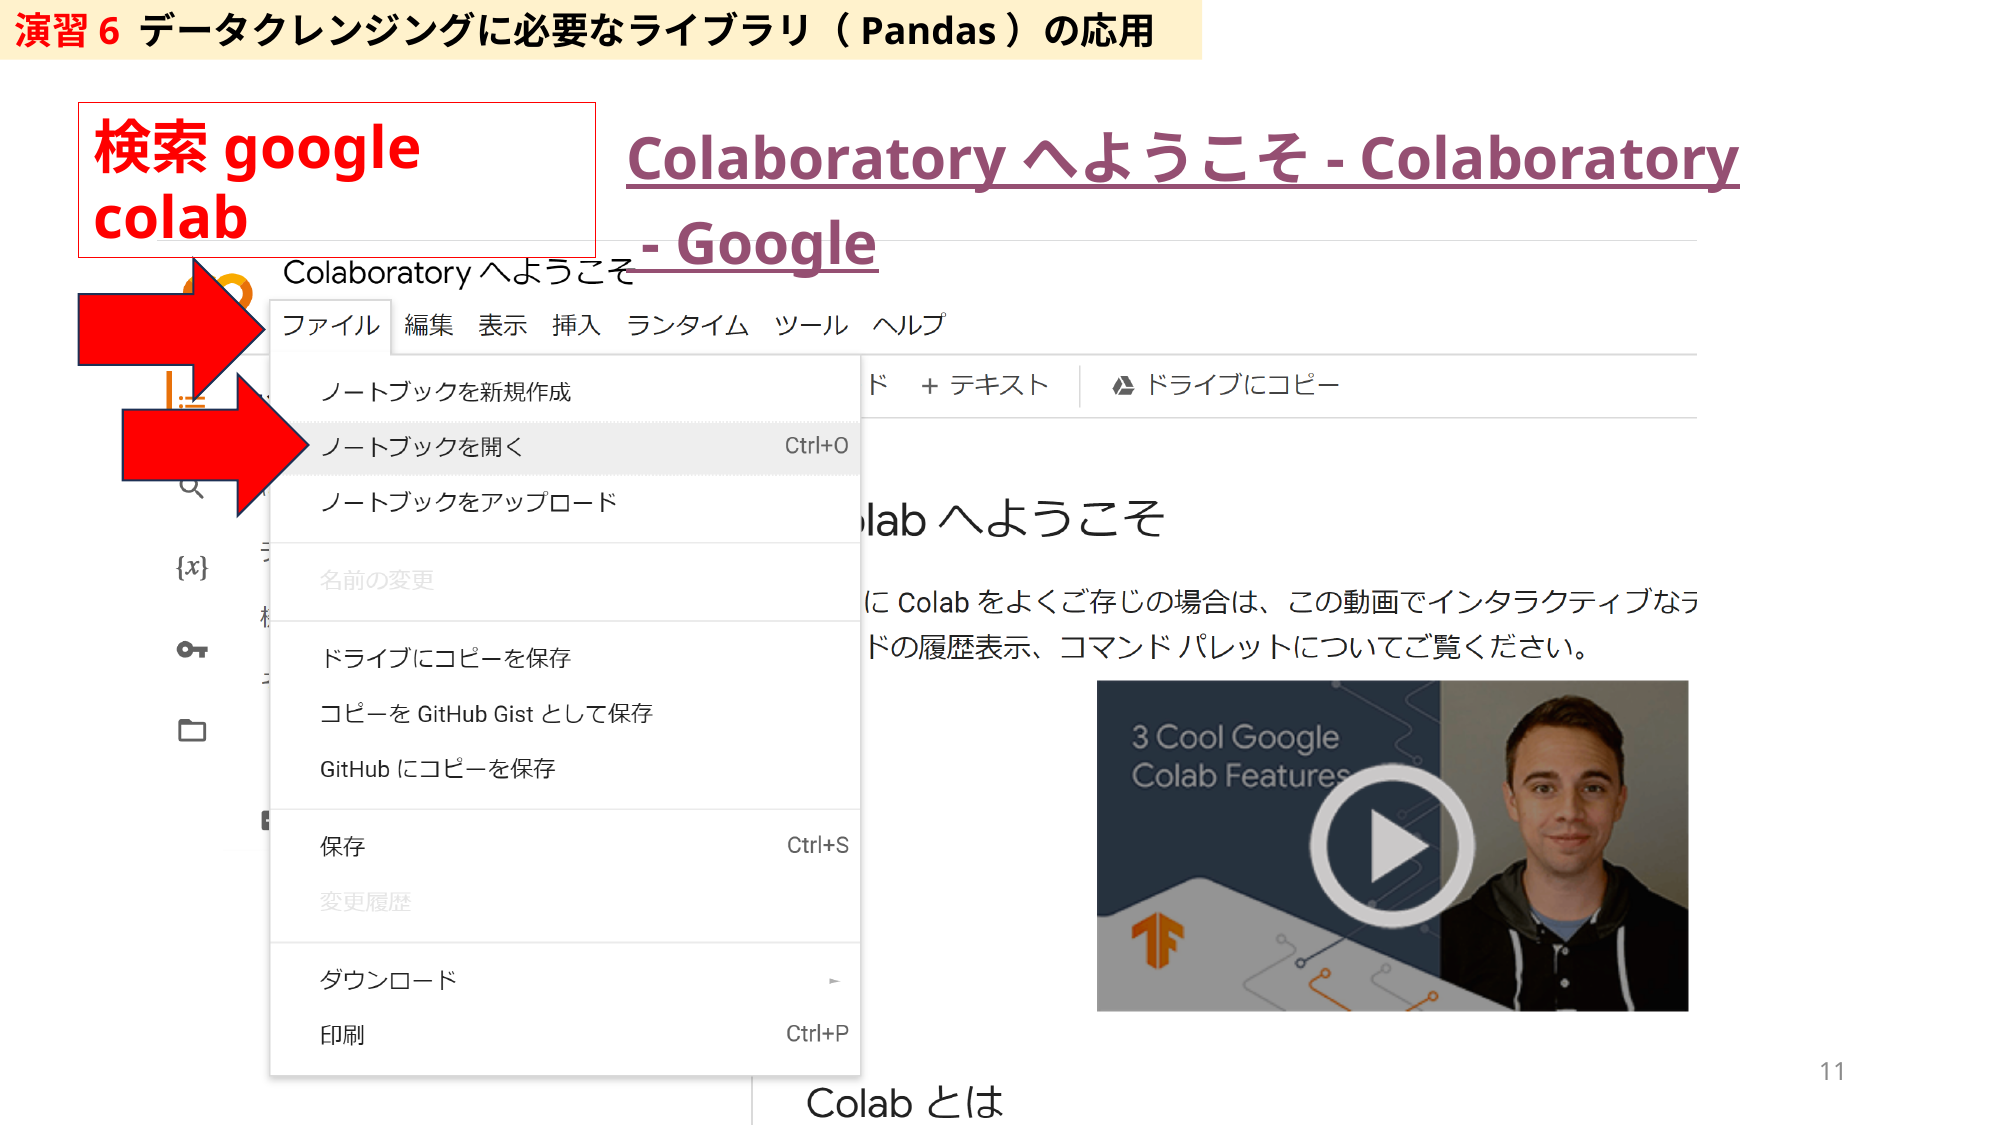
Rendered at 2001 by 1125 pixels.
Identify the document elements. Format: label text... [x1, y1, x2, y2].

text_box [77, 293, 157, 366]
text_box [121, 408, 157, 482]
text_box 検索google colab [78, 102, 596, 258]
text_box Colaboratory へようこそ - Colaboratory - Google [611, 114, 2000, 293]
text_box 演習6 データクレンジングに必要なライブラリ（Pandas）の応用 [0, 0, 1203, 60]
picture [157, 240, 1697, 1125]
slide_number 11 [1697, 1042, 1863, 1103]
